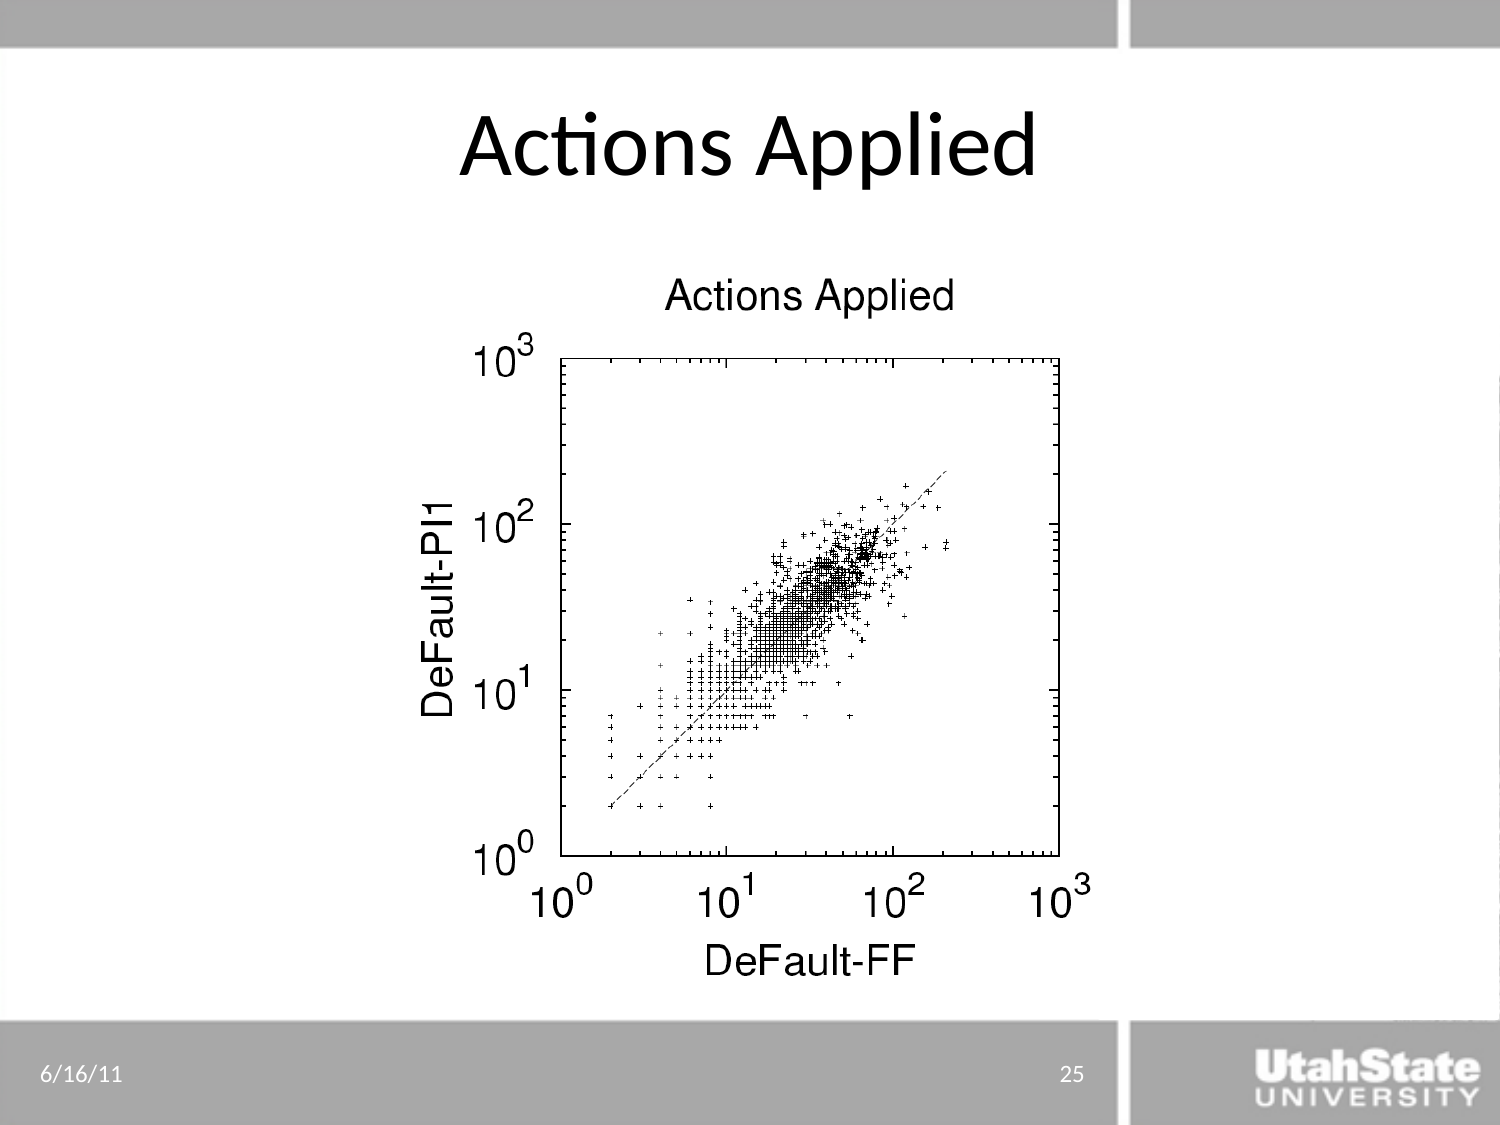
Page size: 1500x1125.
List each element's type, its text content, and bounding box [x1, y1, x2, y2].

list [24, 262, 1476, 1006]
title Actions Applied [24, 45, 1475, 233]
slide_number 25 [875, 1042, 1100, 1103]
picture [0, 0, 1500, 1125]
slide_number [24, 1042, 375, 1103]
